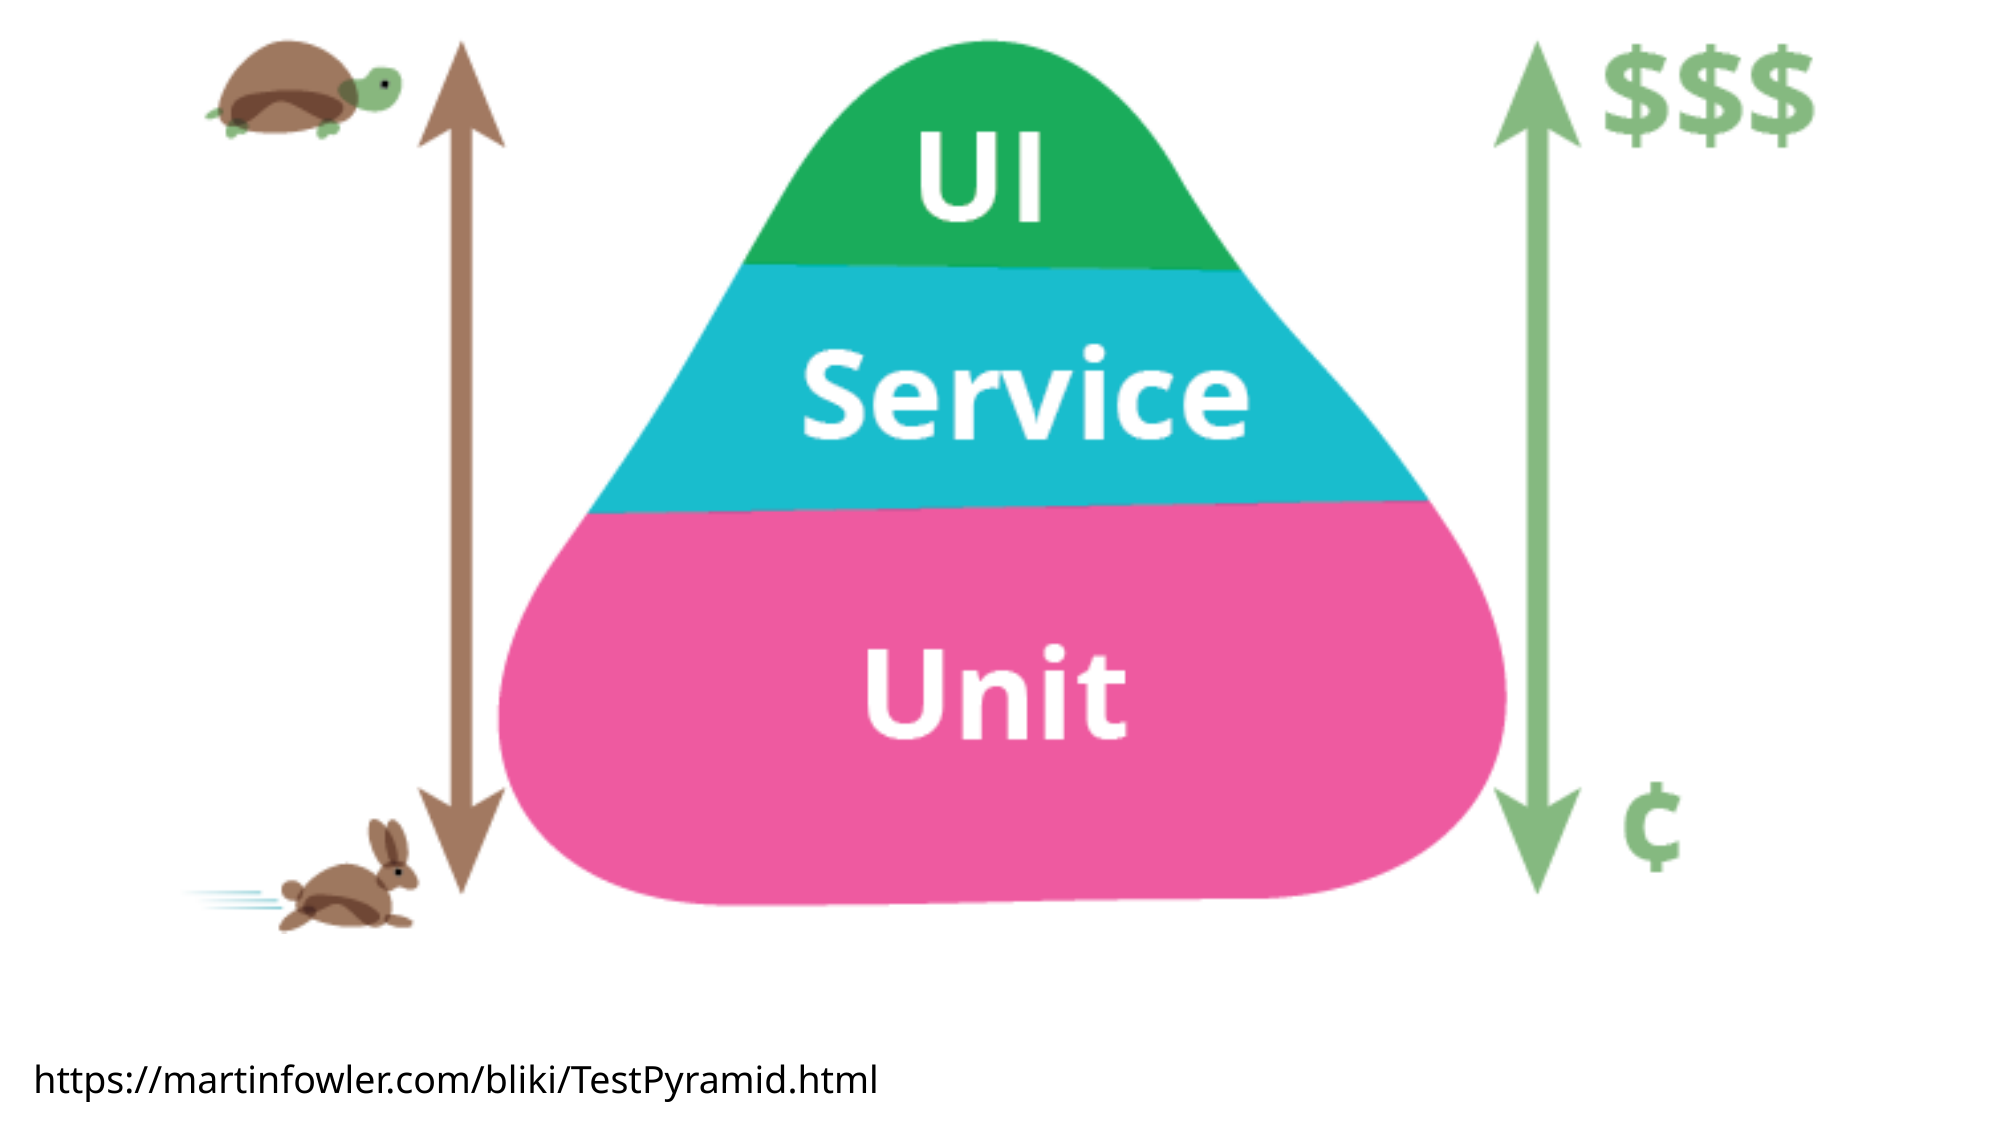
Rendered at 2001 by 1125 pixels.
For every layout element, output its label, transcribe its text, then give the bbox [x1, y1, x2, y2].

text_box https://martinfowler.com/bliki/TestPyramid.html [25, 1048, 960, 1109]
picture [179, 29, 1821, 935]
